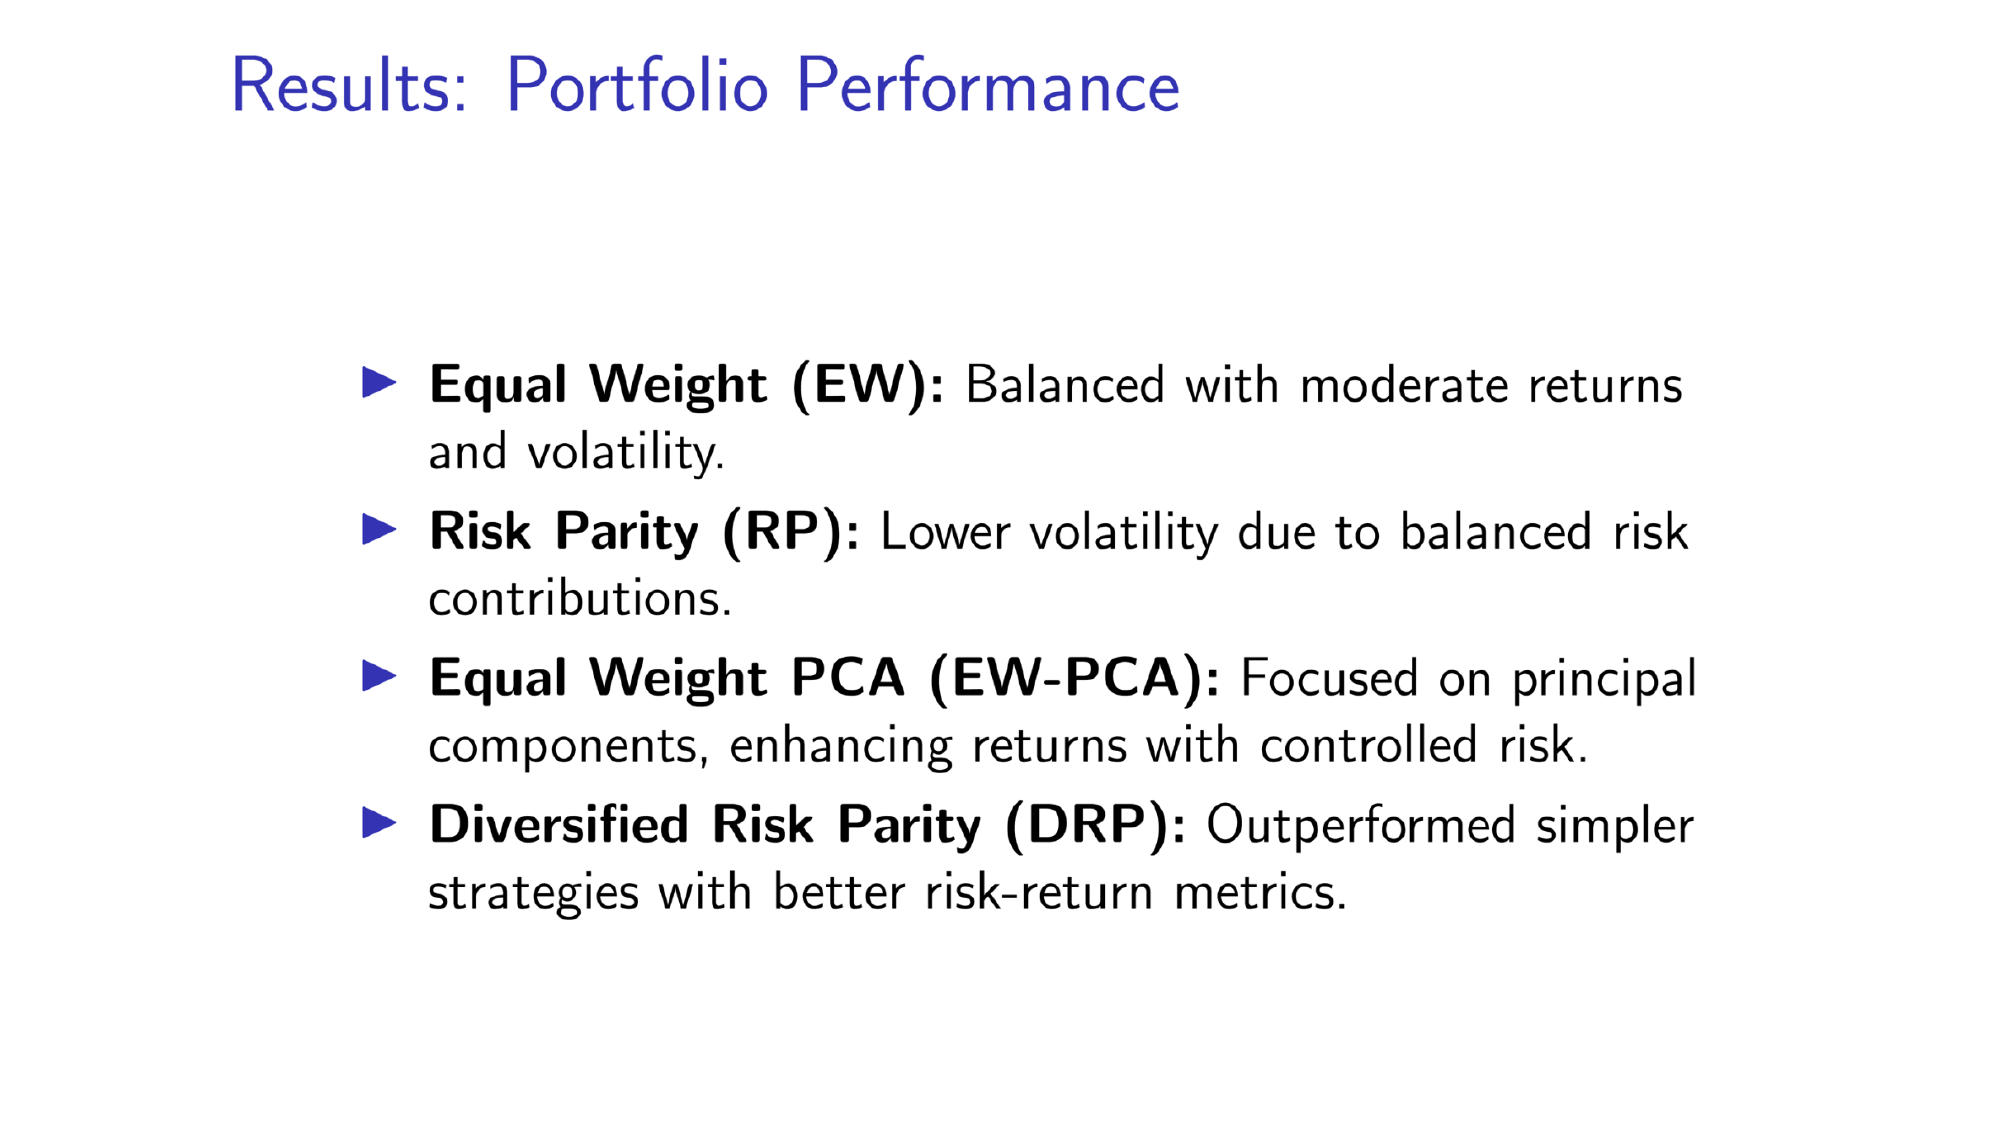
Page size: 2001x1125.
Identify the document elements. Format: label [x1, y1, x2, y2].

picture [140, 0, 1908, 1125]
